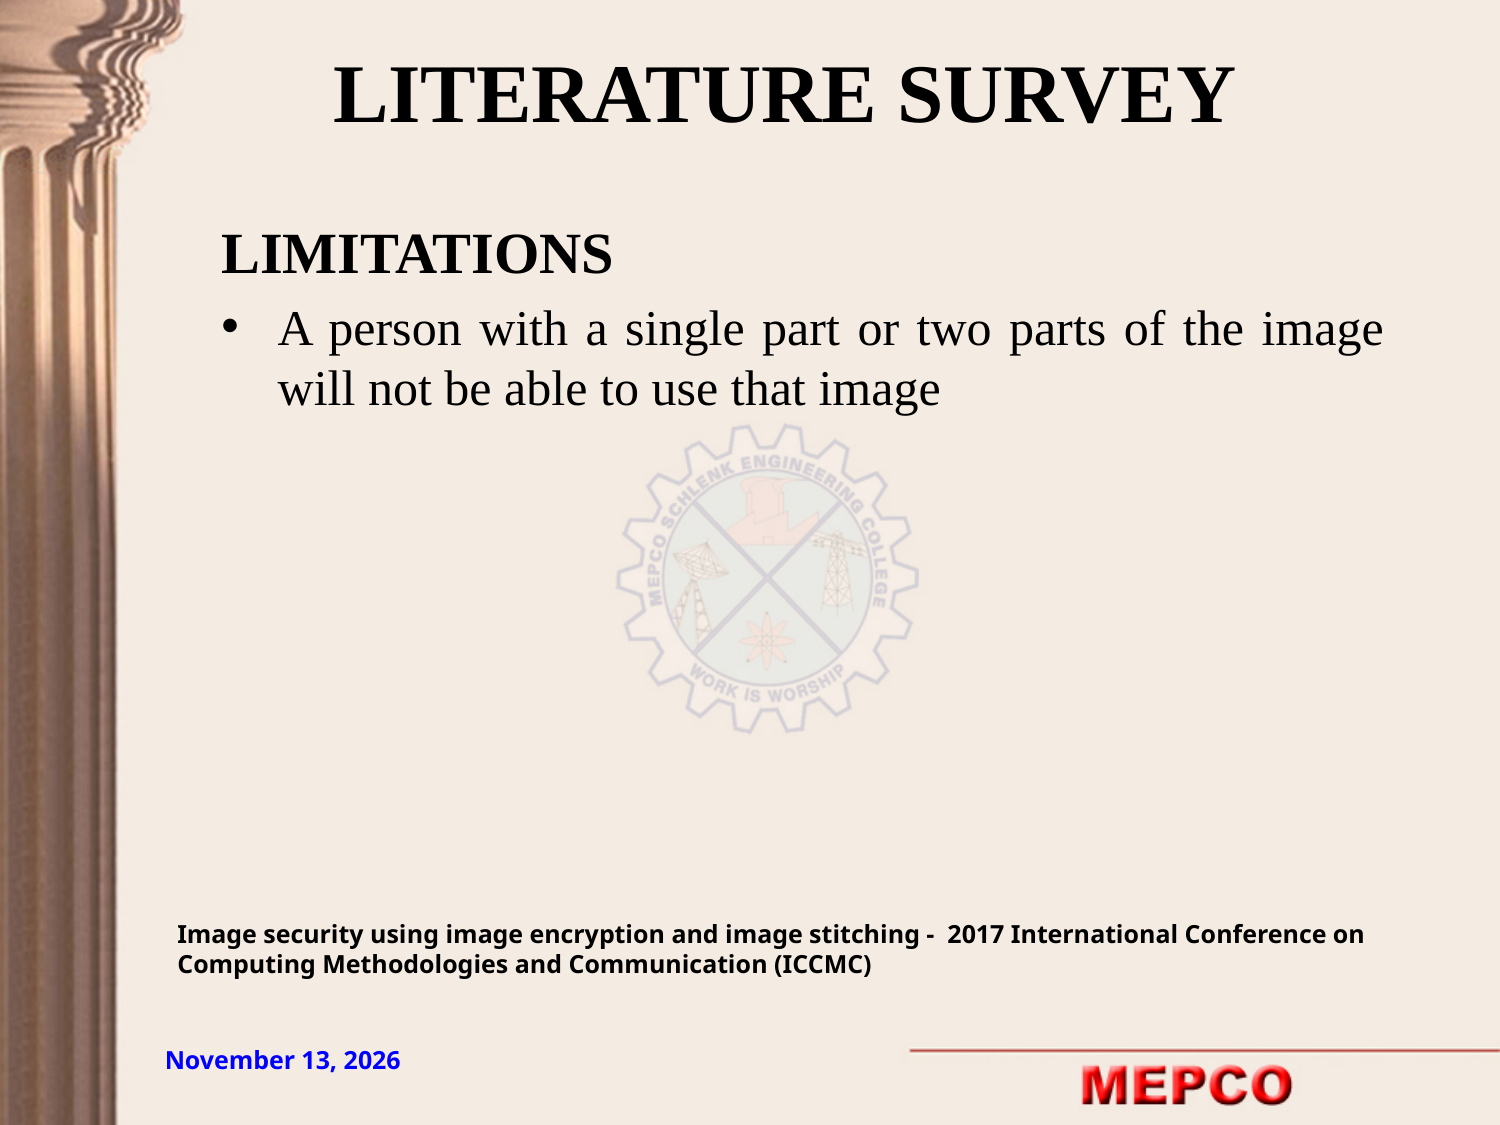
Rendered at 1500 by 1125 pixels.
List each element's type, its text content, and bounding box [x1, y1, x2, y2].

text_box LIMITATIONS A person with a single part or two parts of the image will not be able to use that image [206, 233, 1400, 423]
text_box LITERATURE SURVEY [147, 45, 1423, 233]
picture [0, 0, 1500, 1125]
text_box Image security using image encryption and image stitching - 2017 International Conference on Computing Methodologies and Communication (ICCMC) [162, 911, 1463, 986]
